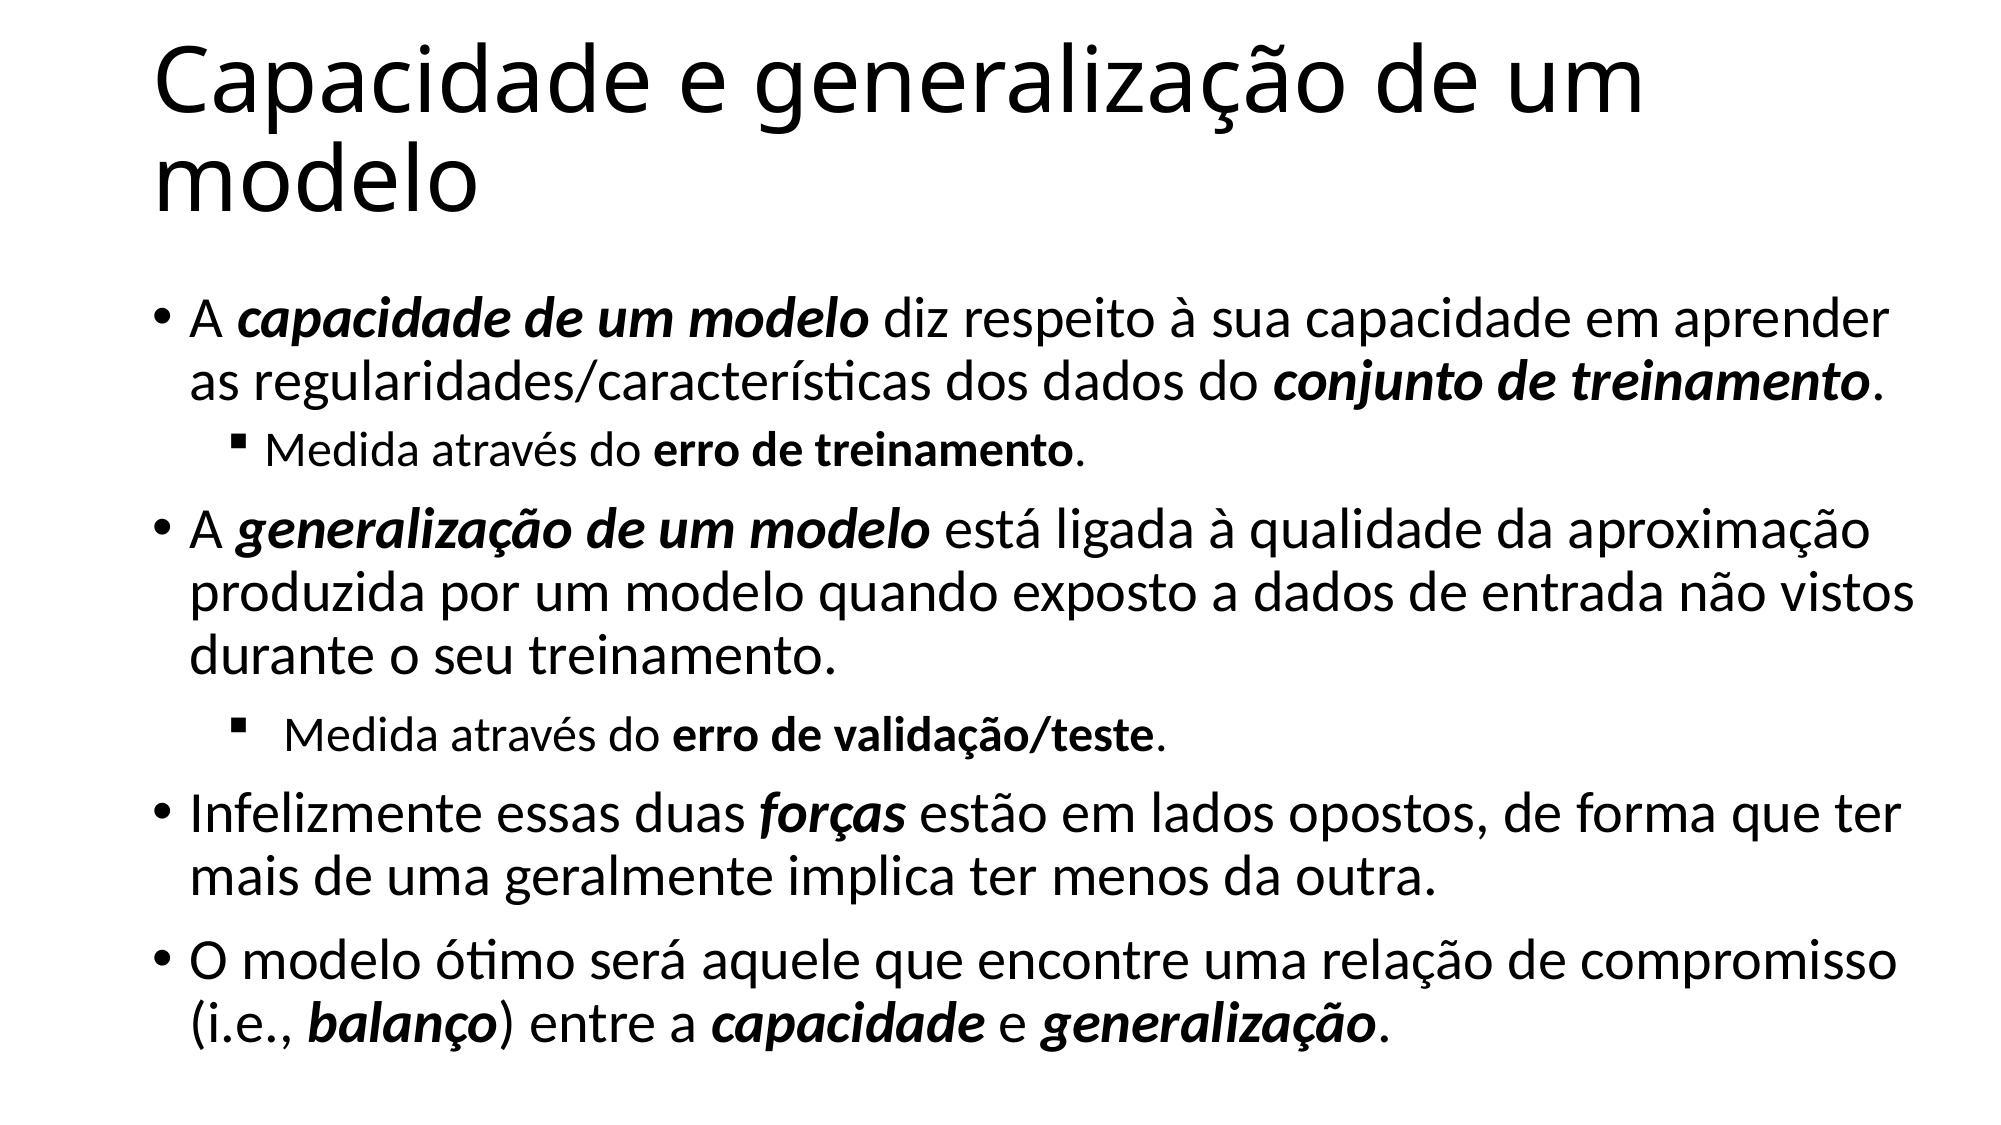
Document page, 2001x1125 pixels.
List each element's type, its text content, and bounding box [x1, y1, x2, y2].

list A capacidade de um modelo diz respeito à sua capacidade em aprender as regularidades/características dos dados do conjunto de treinamento. Medida através do erro de treinamento. A generalização de um modelo está ligada à qualidade da aproximação produzida por um modelo quando exposto a dados de entrada não vistos durante o seu treinamento. Medida através do erro de validação/teste. Infelizmente essas duas forças estão em lados opostos, de forma que ter mais de uma geralmente implica ter menos da outra. O modelo ótimo será aquele que encontre uma relação de compromisso (i.e., balanço) entre a capacidade e generalização. [137, 280, 1939, 1078]
title Capacidade e generalização de um modelo [137, 45, 1863, 221]
